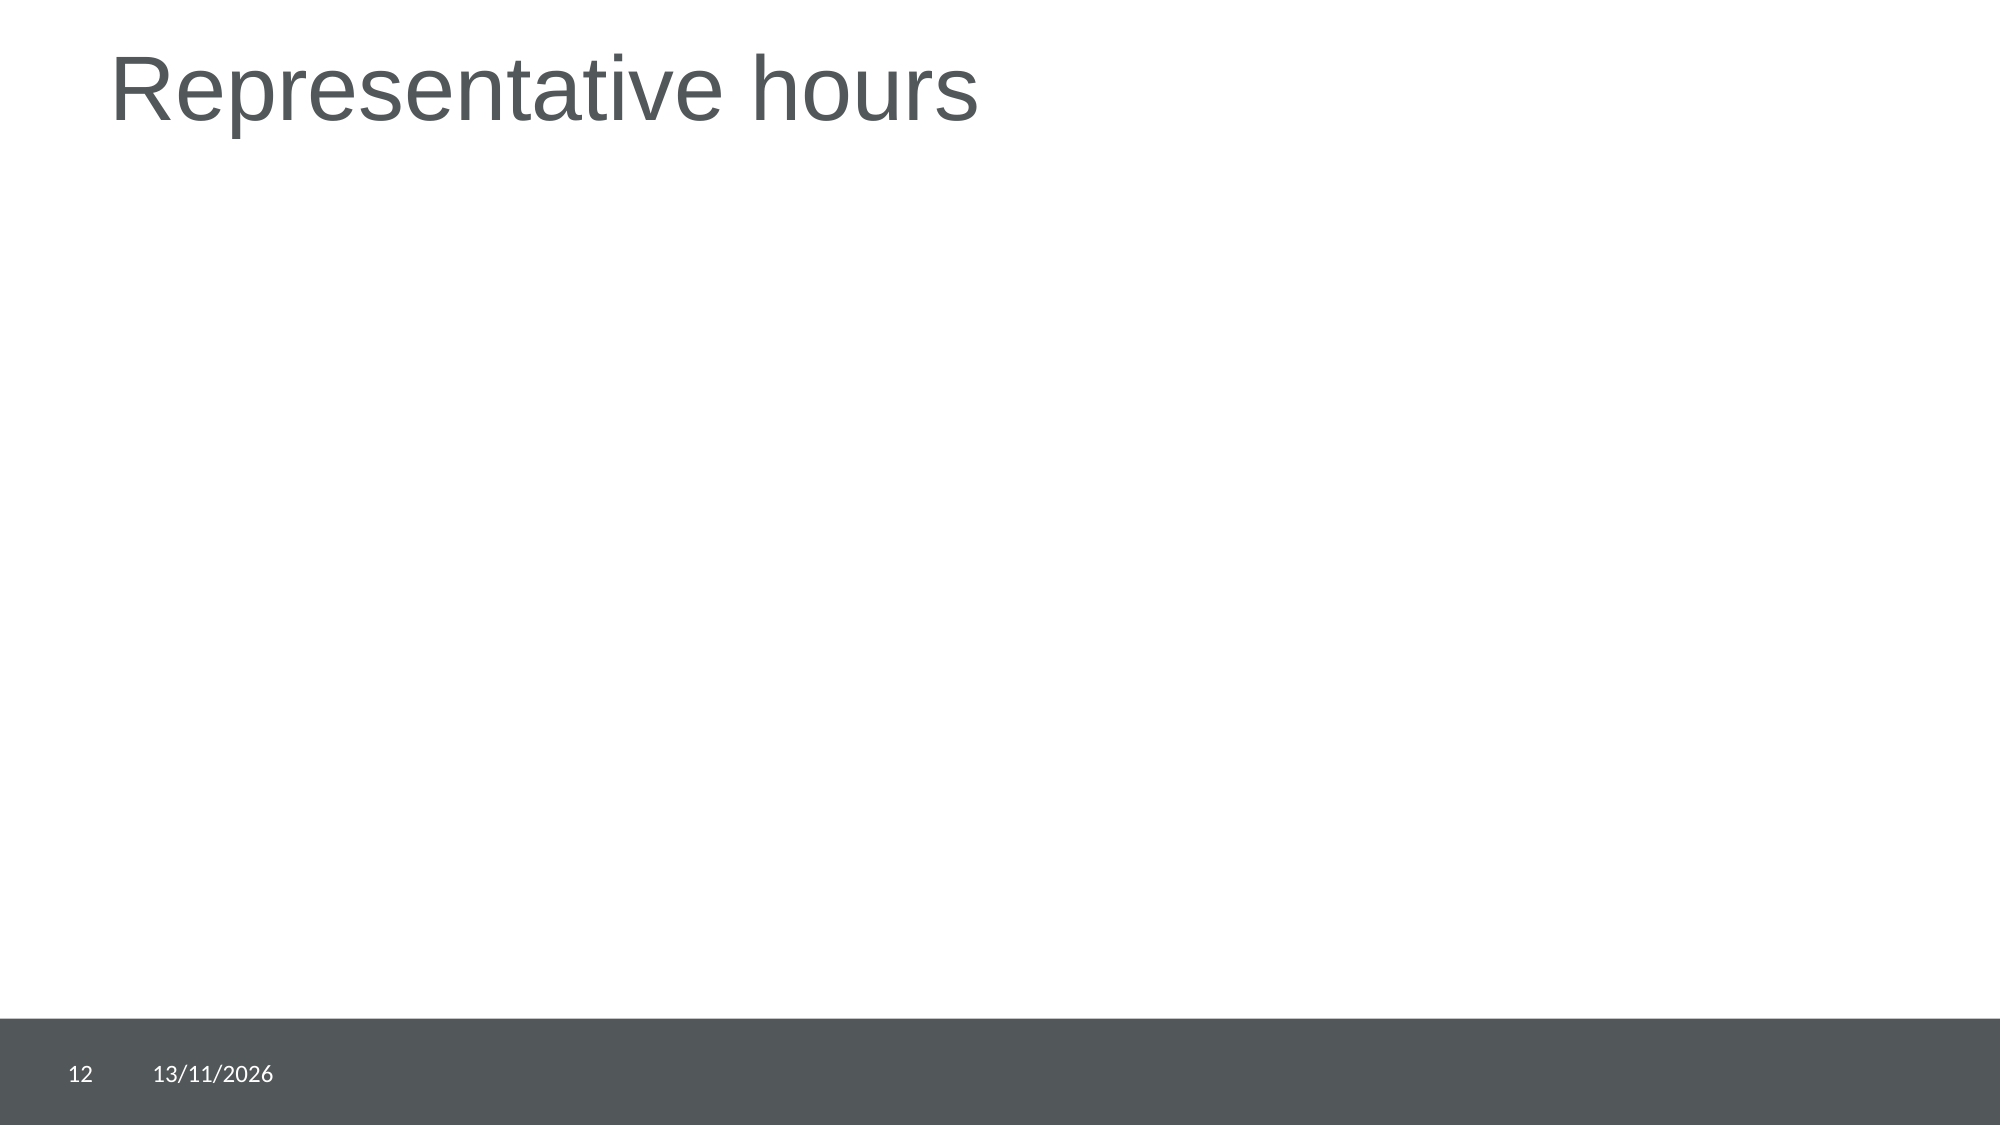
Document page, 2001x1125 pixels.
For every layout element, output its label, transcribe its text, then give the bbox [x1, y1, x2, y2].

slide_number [137, 1042, 298, 1103]
text_box Representative hours [94, 33, 1906, 223]
slide_number 12 [29, 1042, 109, 1103]
